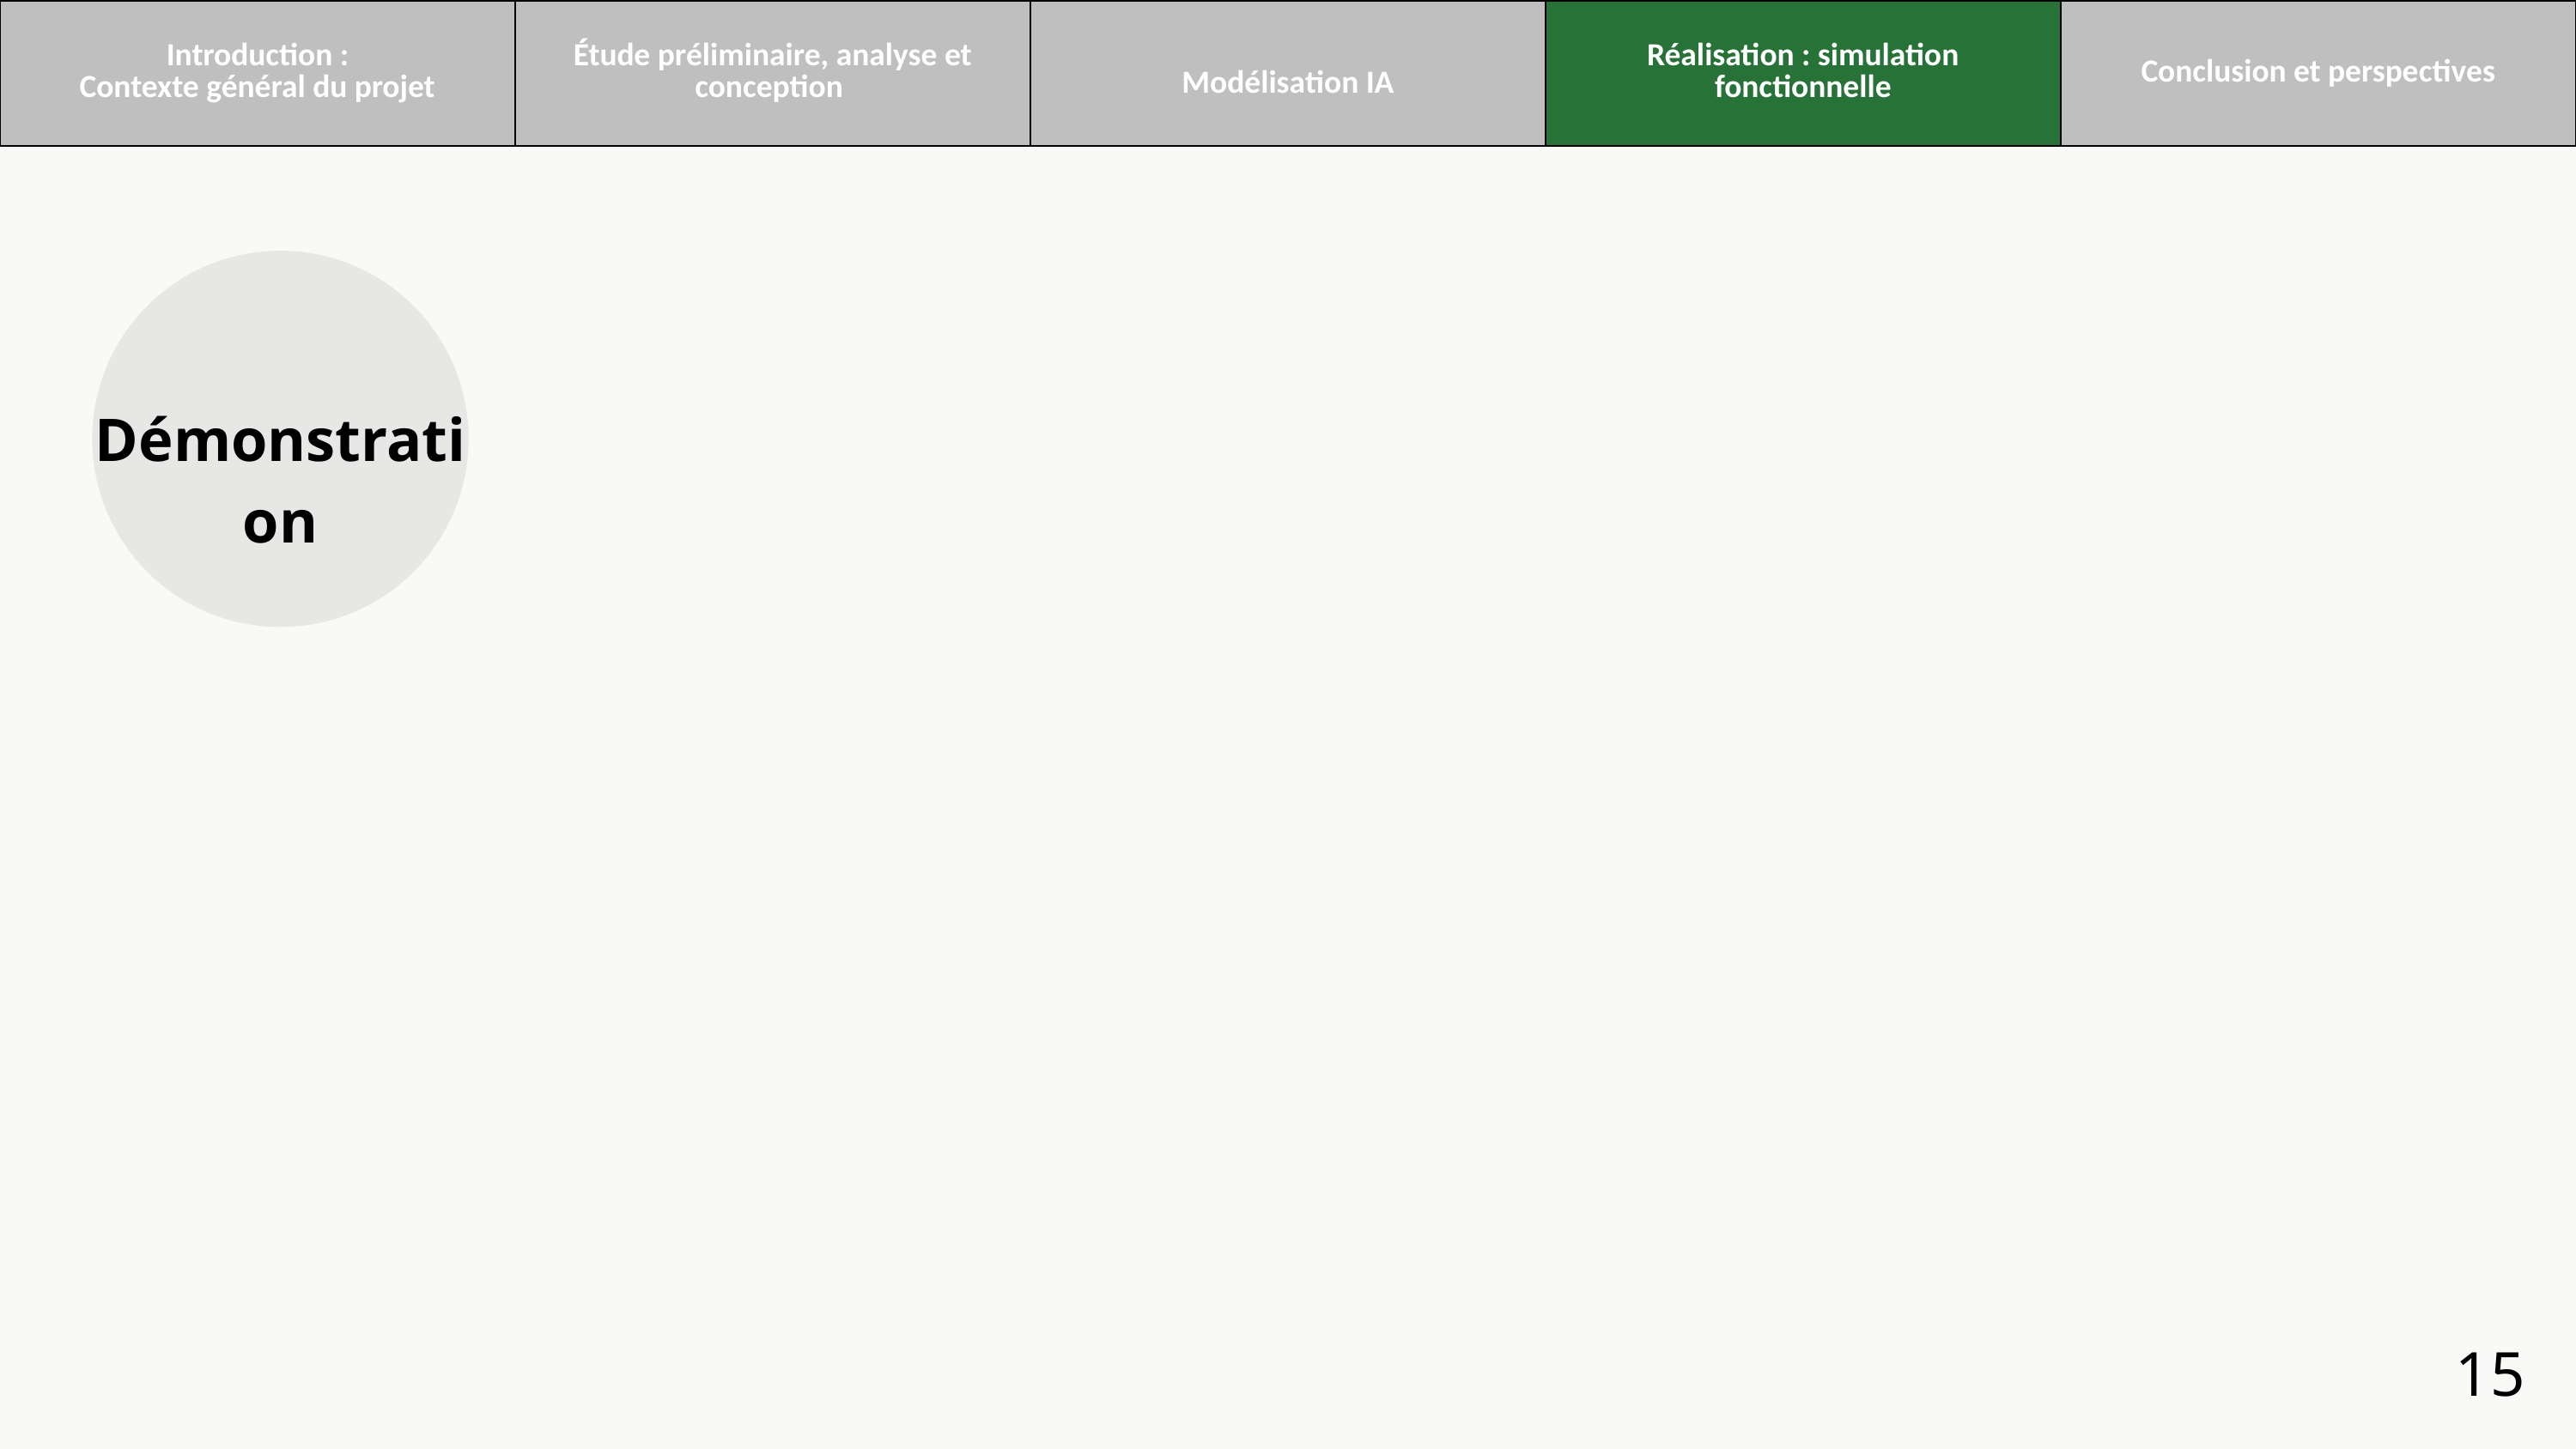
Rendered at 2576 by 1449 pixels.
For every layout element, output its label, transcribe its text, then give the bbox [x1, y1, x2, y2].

table_header Modélisation IA [1031, 2, 1545, 145]
table_header Introduction : Contexte général du projet [1, 2, 514, 145]
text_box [92, 250, 469, 627]
text_box 15 [2455, 1323, 2525, 1449]
table_header Conclusion et perspectives [2062, 2, 2575, 145]
table_header Étude préliminaire, analyse et conception [516, 2, 1030, 145]
table_header Réalisation : simulation fonctionnelle [1546, 2, 2060, 145]
